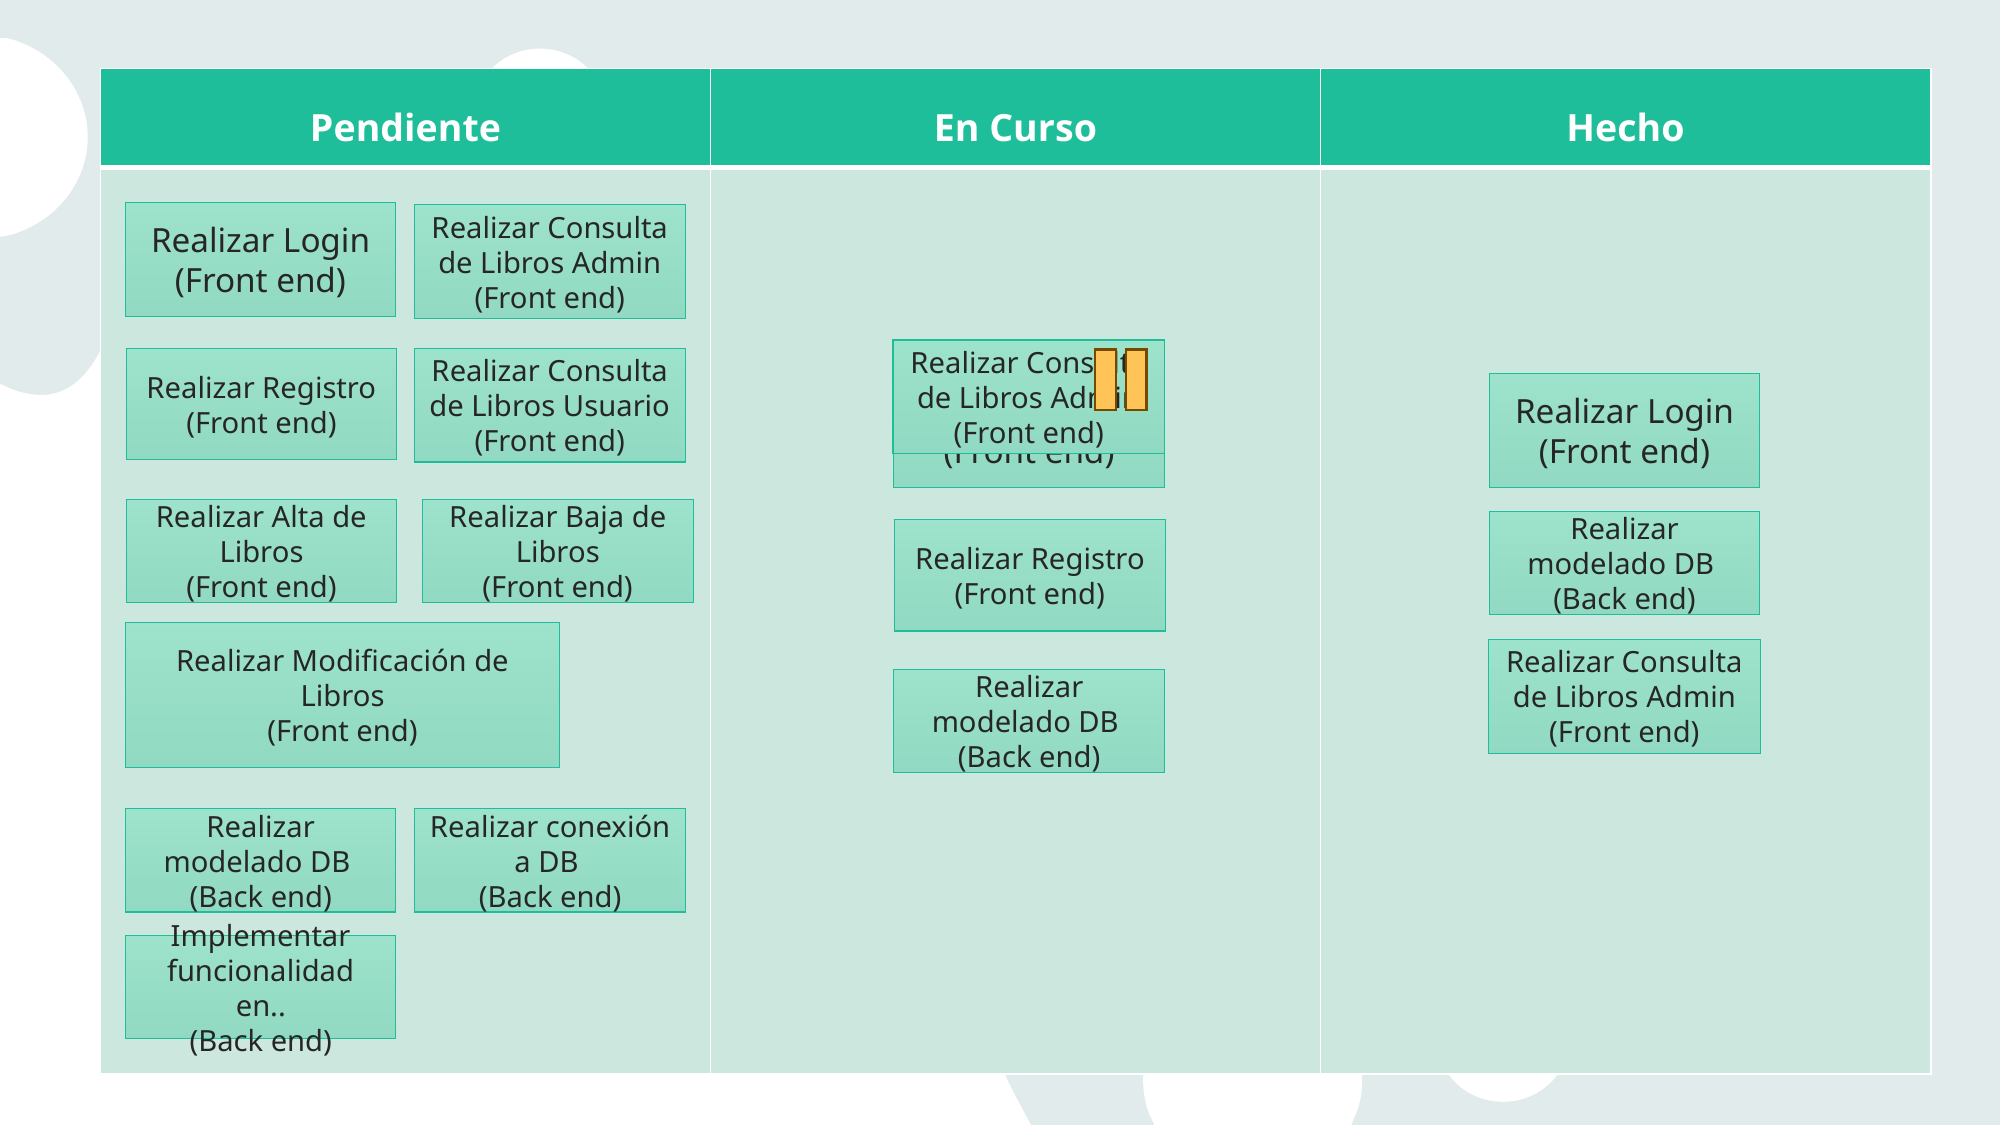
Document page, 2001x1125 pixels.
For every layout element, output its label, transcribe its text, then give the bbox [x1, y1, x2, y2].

table_header Pendiente [101, 69, 710, 165]
text_box Realizar conexión a DB (Back end) [414, 808, 686, 913]
text_box Realizar Consulta de Libros Admin (Front end) [414, 204, 686, 319]
text_box Realizar modelado DB (Back end) [1489, 511, 1760, 615]
text_box Realizar Modificación de Libros (Front end) [125, 622, 560, 768]
text_box Realizar Registro (Front end) [126, 348, 397, 460]
text_box Realizar Consulta de Libros Admin (Front end) [892, 339, 1165, 454]
text_box Realizar Baja de Libros (Front end) [422, 499, 694, 603]
text_box Realizar Alta de Libros (Front end) [126, 499, 397, 603]
text_box Realizar Registro (Front end) [894, 519, 1166, 632]
table_cell [711, 170, 1320, 1073]
text_box Realizar Consulta de Libros Usuario (Front end) [414, 348, 686, 463]
text_box Realizar modelado DB (Back end) [893, 669, 1165, 773]
table_header En Curso [711, 69, 1320, 165]
text_box Realizar modelado DB (Back end) [125, 808, 396, 913]
table_cell [1321, 170, 1930, 1073]
text_box Realizar Login (Front end) [125, 202, 396, 317]
table_cell [101, 170, 710, 1073]
text_box [1125, 348, 1148, 411]
text_box Realizar Login (Front end) [893, 454, 1165, 488]
table_header Hecho [1321, 69, 1930, 165]
text_box [1094, 348, 1117, 411]
text_box Realizar Login (Front end) [1489, 373, 1760, 488]
text_box Realizar Consulta de Libros Admin (Front end) [1488, 639, 1761, 754]
text_box Implementar funcionalidad en.. (Back end) [125, 935, 396, 1039]
